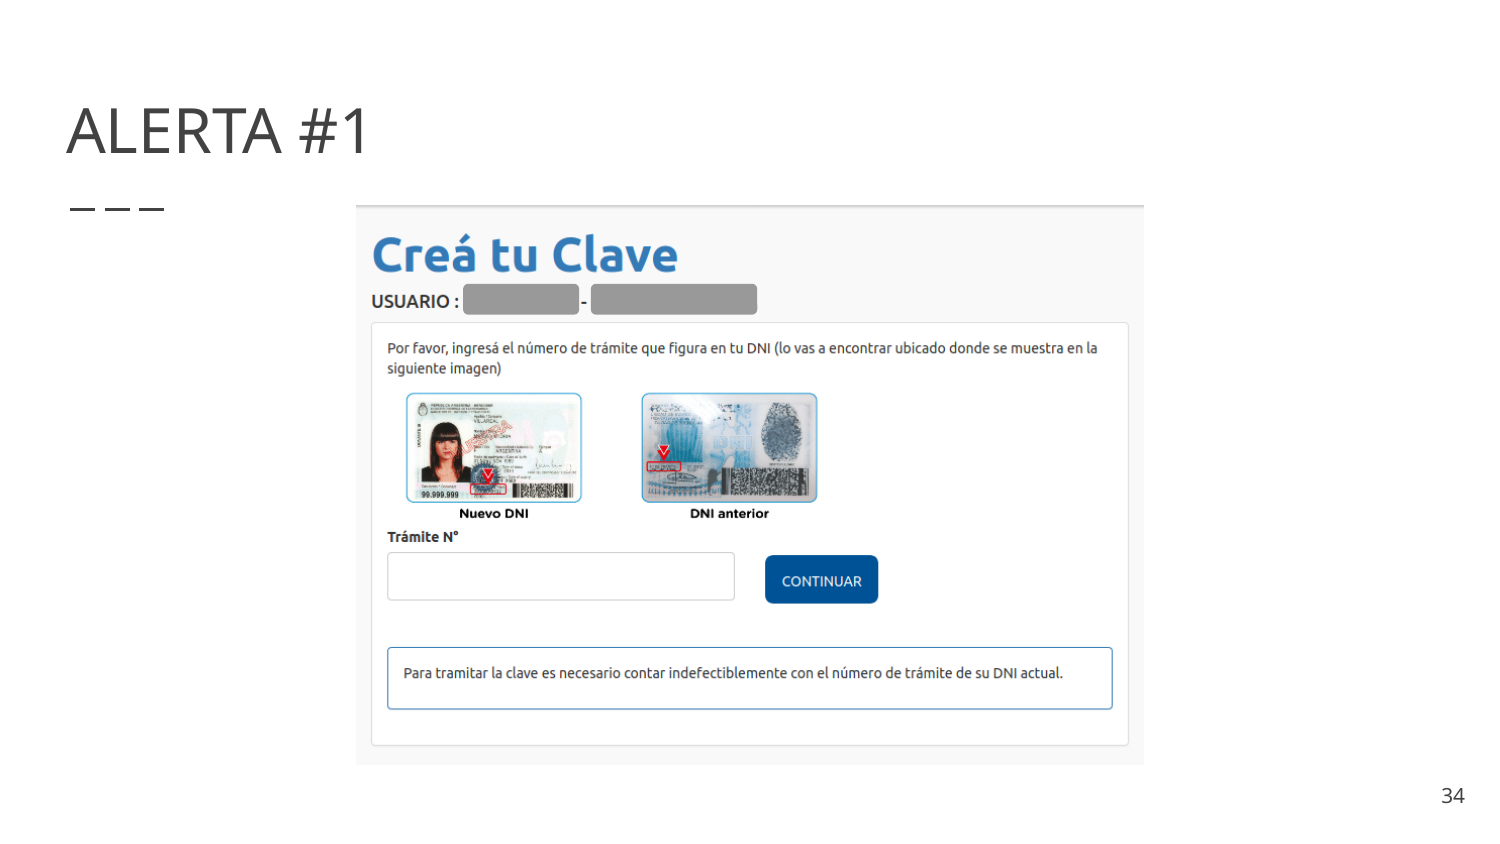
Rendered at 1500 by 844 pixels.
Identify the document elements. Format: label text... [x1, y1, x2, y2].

slide_number ‹#› [1389, 764, 1480, 830]
picture [356, 205, 1144, 766]
title ALERTA #1 [51, 61, 1449, 182]
